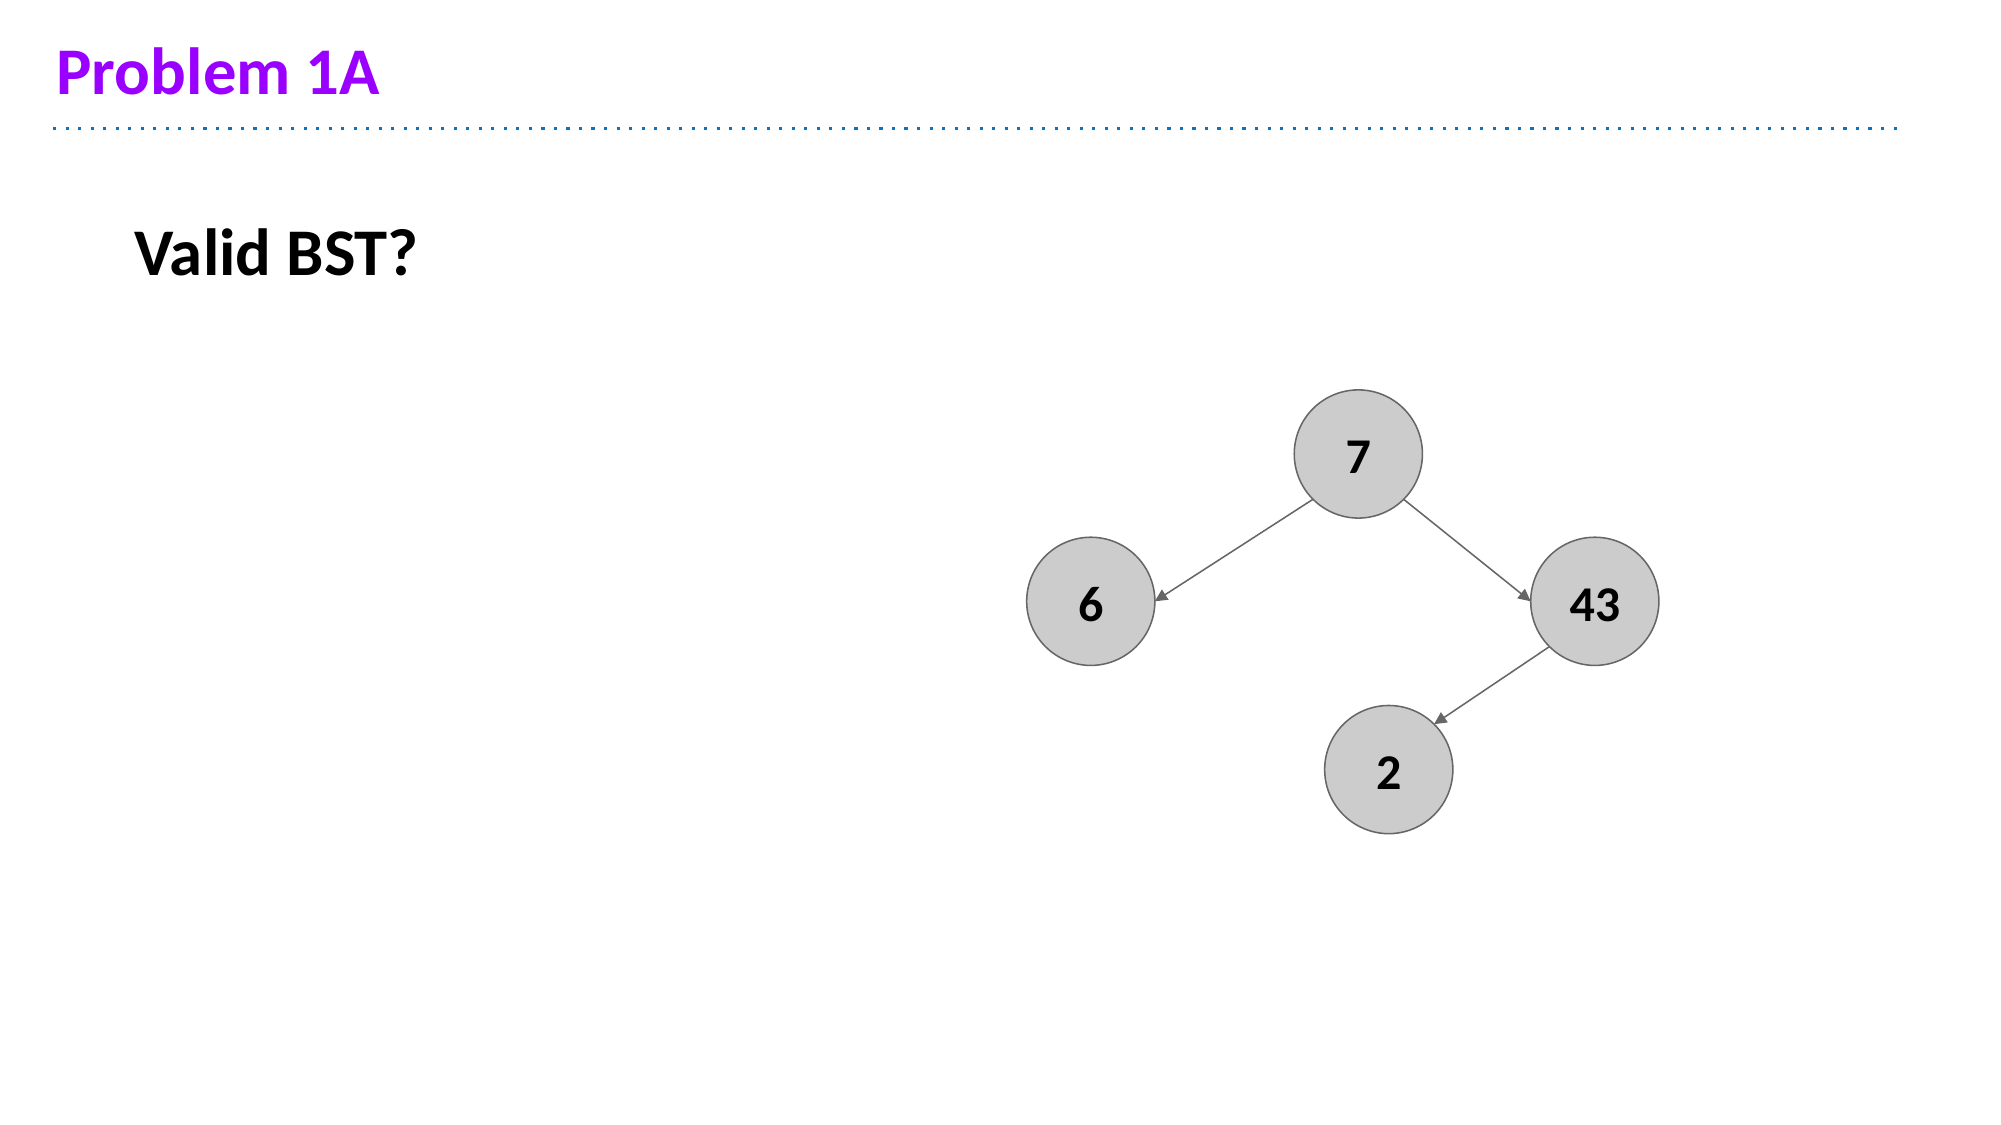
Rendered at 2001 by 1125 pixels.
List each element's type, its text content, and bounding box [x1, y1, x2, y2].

text_box 2 [1324, 705, 1453, 834]
text_box Valid BST? [114, 188, 621, 390]
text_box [1434, 646, 1550, 725]
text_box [1154, 499, 1313, 602]
title Problem 1A [36, 20, 1837, 129]
text_box 7 [1294, 389, 1423, 519]
text_box 6 [1026, 537, 1155, 666]
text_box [1403, 499, 1531, 602]
text_box 43 [1530, 537, 1659, 666]
